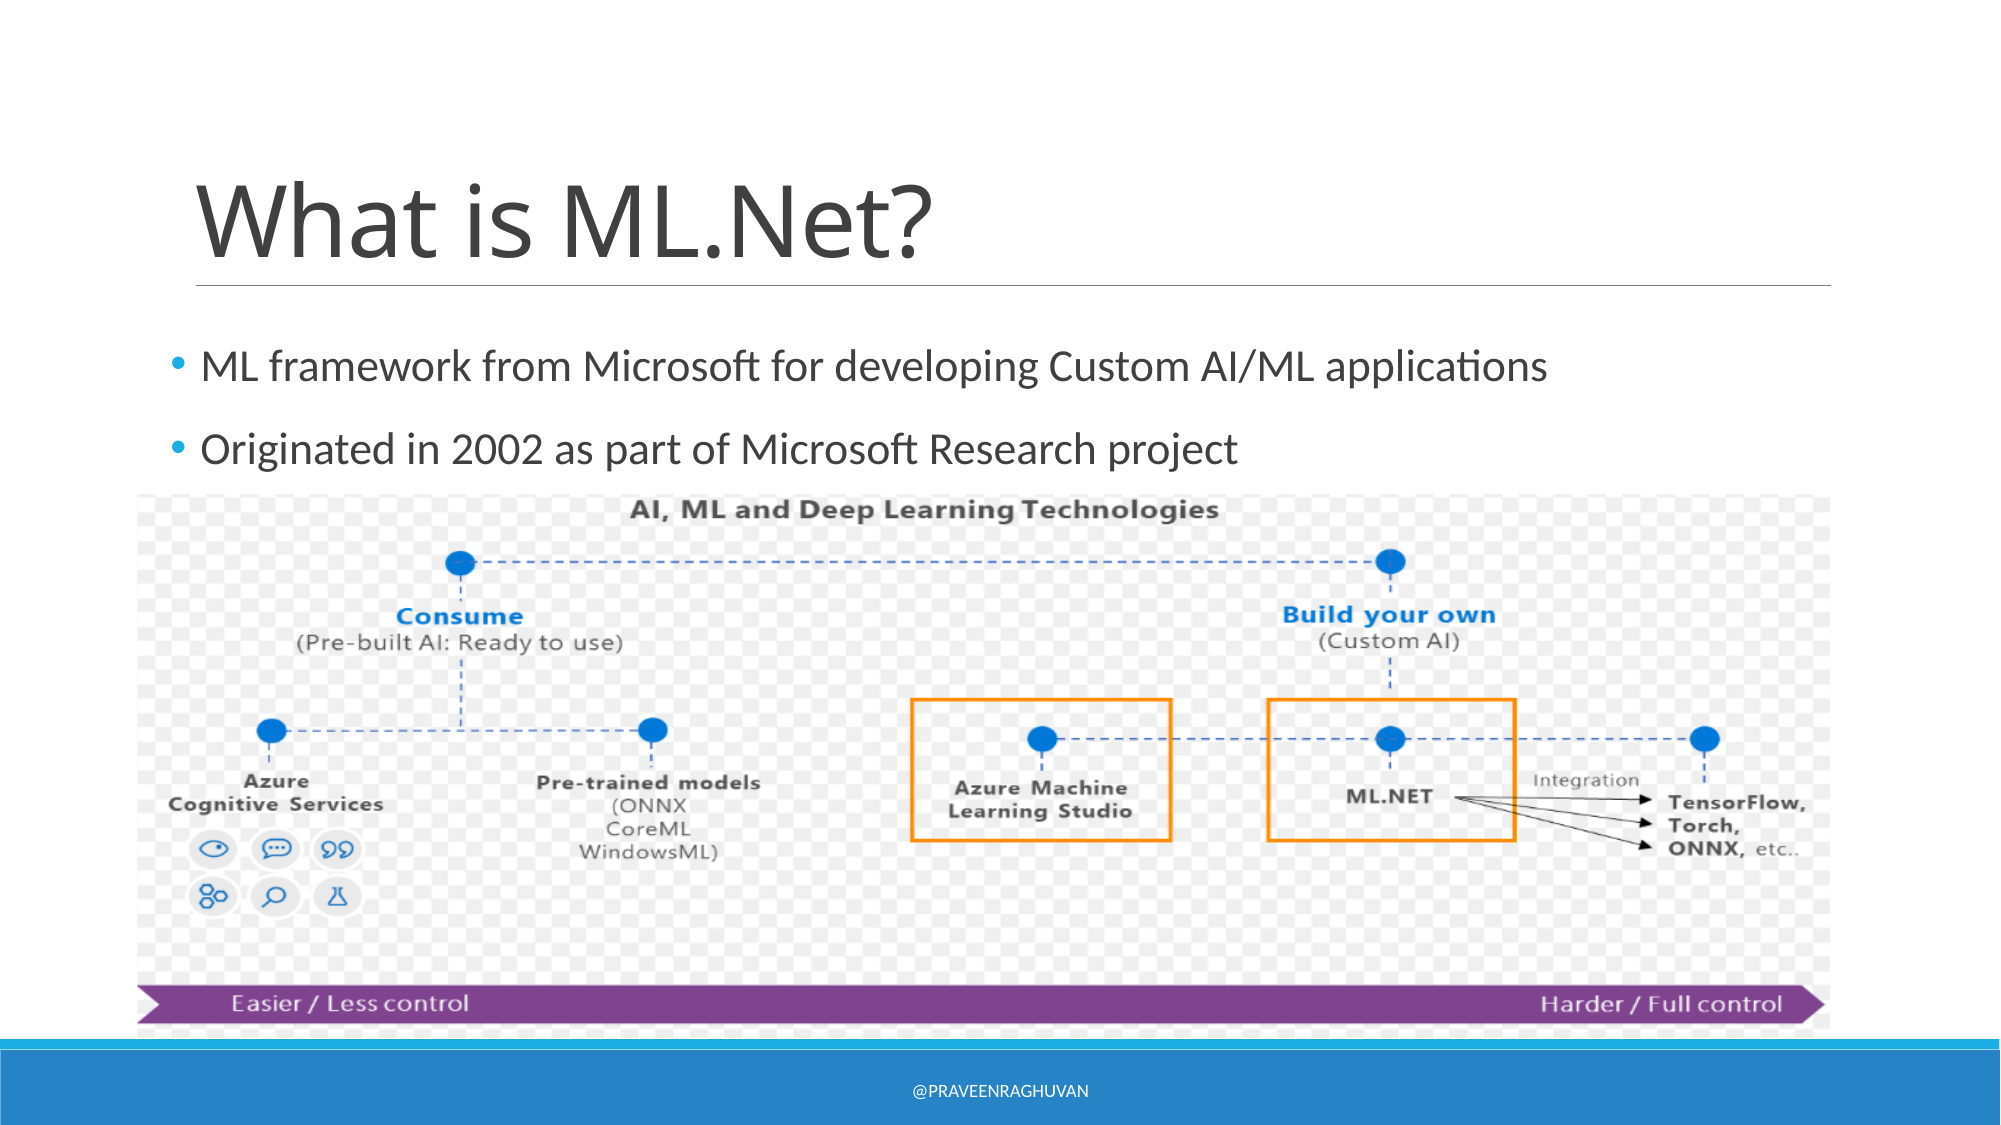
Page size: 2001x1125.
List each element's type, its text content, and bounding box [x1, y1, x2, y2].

footer @praveenraghuvan [604, 1059, 1396, 1120]
list ML framework from Microsoft for developing Custom AI/ML applications Originated in 2002 as part of Microsoft Research project [137, 311, 1763, 491]
picture [136, 493, 1831, 1038]
title What is ML.Net? [180, 47, 1830, 285]
